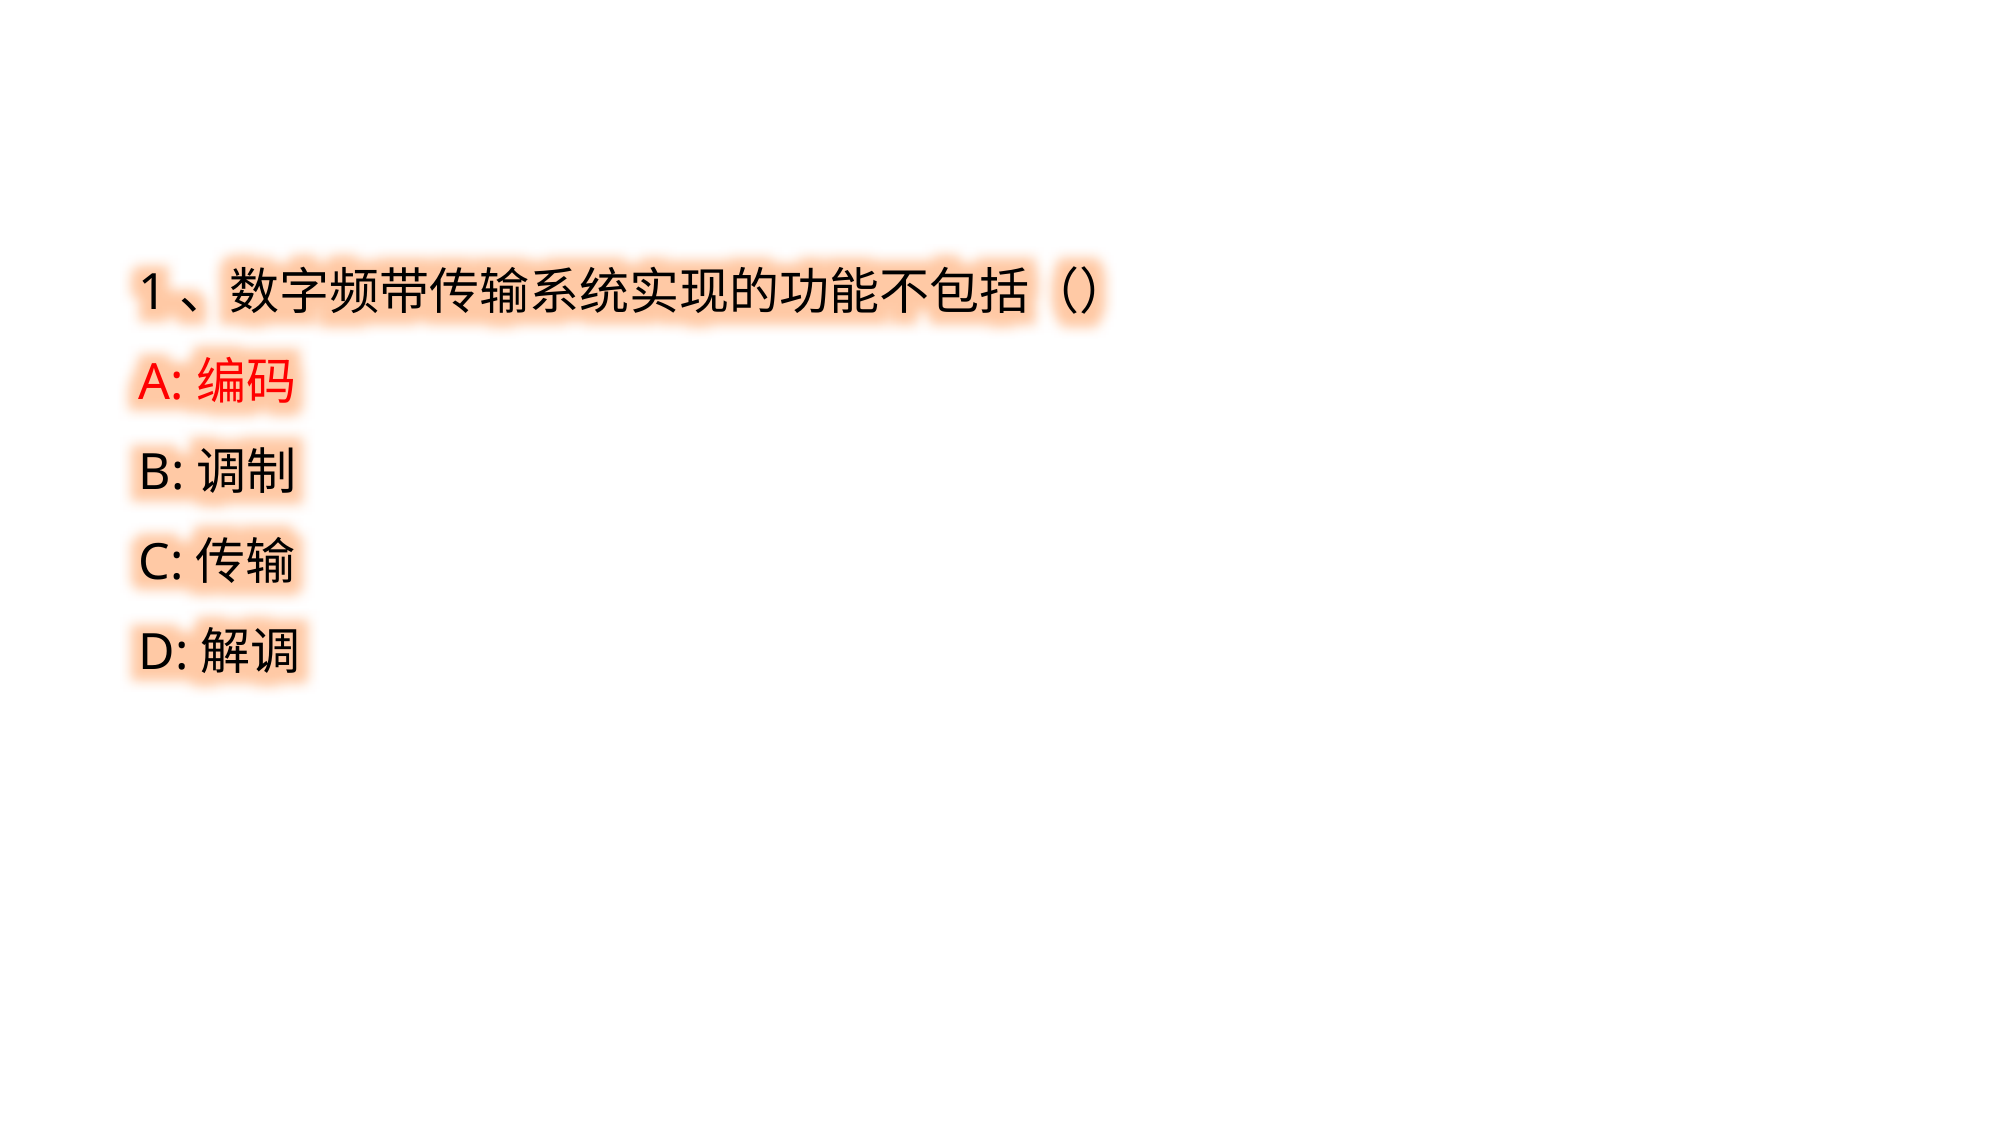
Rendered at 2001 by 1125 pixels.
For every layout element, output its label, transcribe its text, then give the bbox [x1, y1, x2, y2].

text_box 物理层 [115, 214, 1847, 692]
table_cell 0 [120, 219, 1843, 688]
text_box 1、数字频带传输系统实现的功能不包括（） A:编码 B:调制 C:传输 D:解调 [120, 220, 1839, 684]
